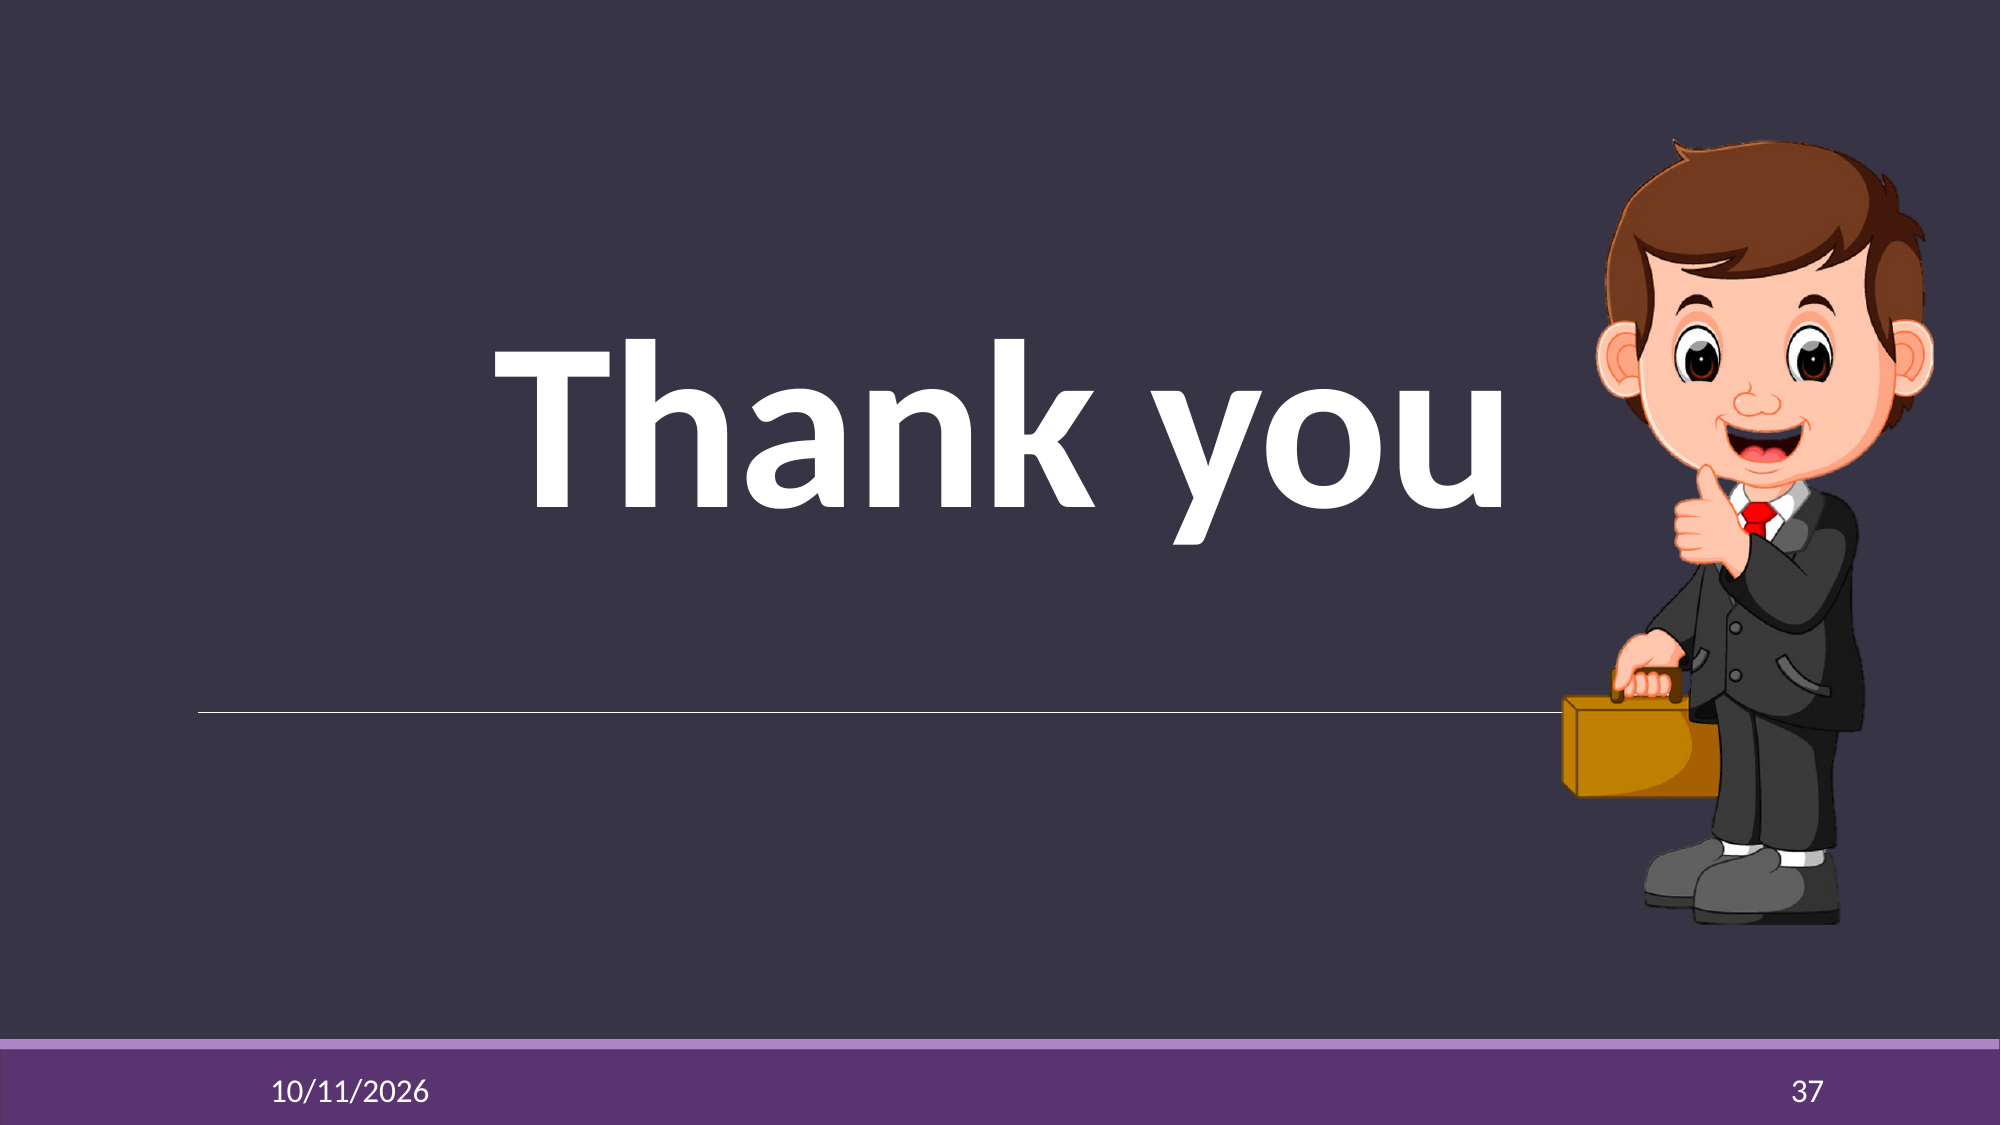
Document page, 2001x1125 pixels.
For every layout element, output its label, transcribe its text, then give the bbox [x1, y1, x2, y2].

title Thank you [180, 129, 1830, 564]
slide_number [180, 1059, 586, 1120]
slide_number 37 [1624, 1059, 1840, 1120]
picture [1471, 139, 2001, 926]
